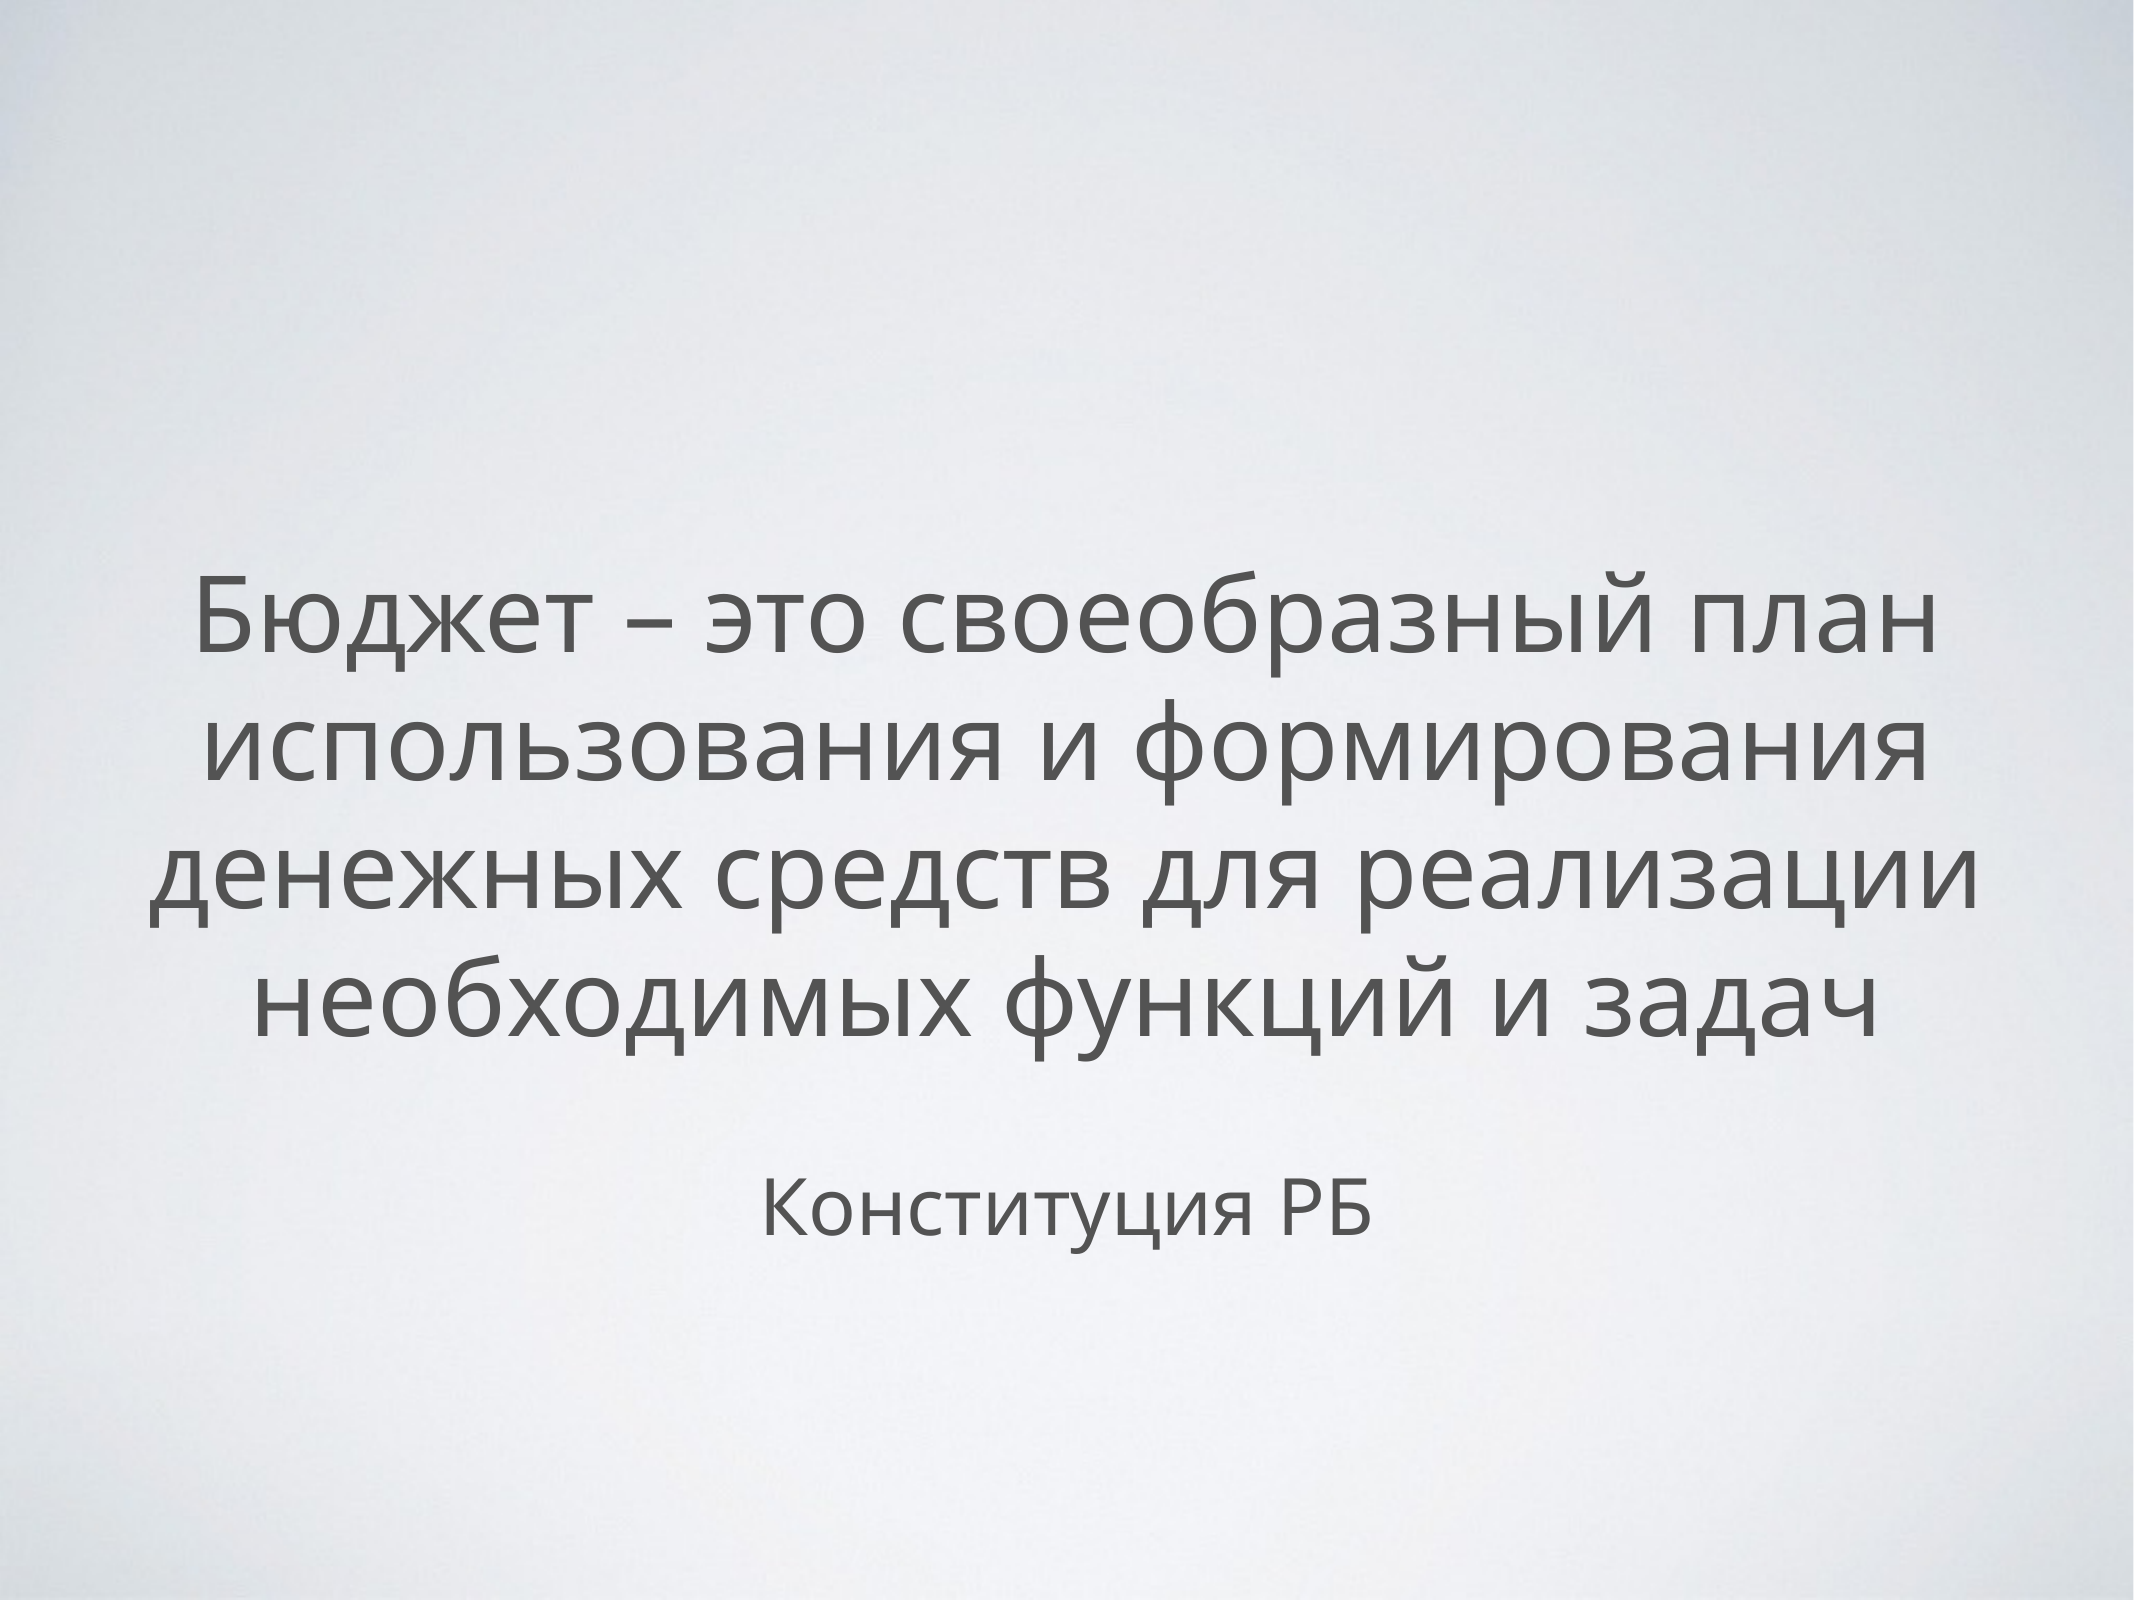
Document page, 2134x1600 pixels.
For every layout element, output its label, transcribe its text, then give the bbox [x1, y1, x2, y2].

title Бюджет – это своеобразный план использования и формирования денежных средств для реализации необходимых функций и задач [57, 533, 2076, 1067]
subtitle Конституция РБ [57, 1147, 2076, 1361]
picture [0, 0, 2134, 1600]
